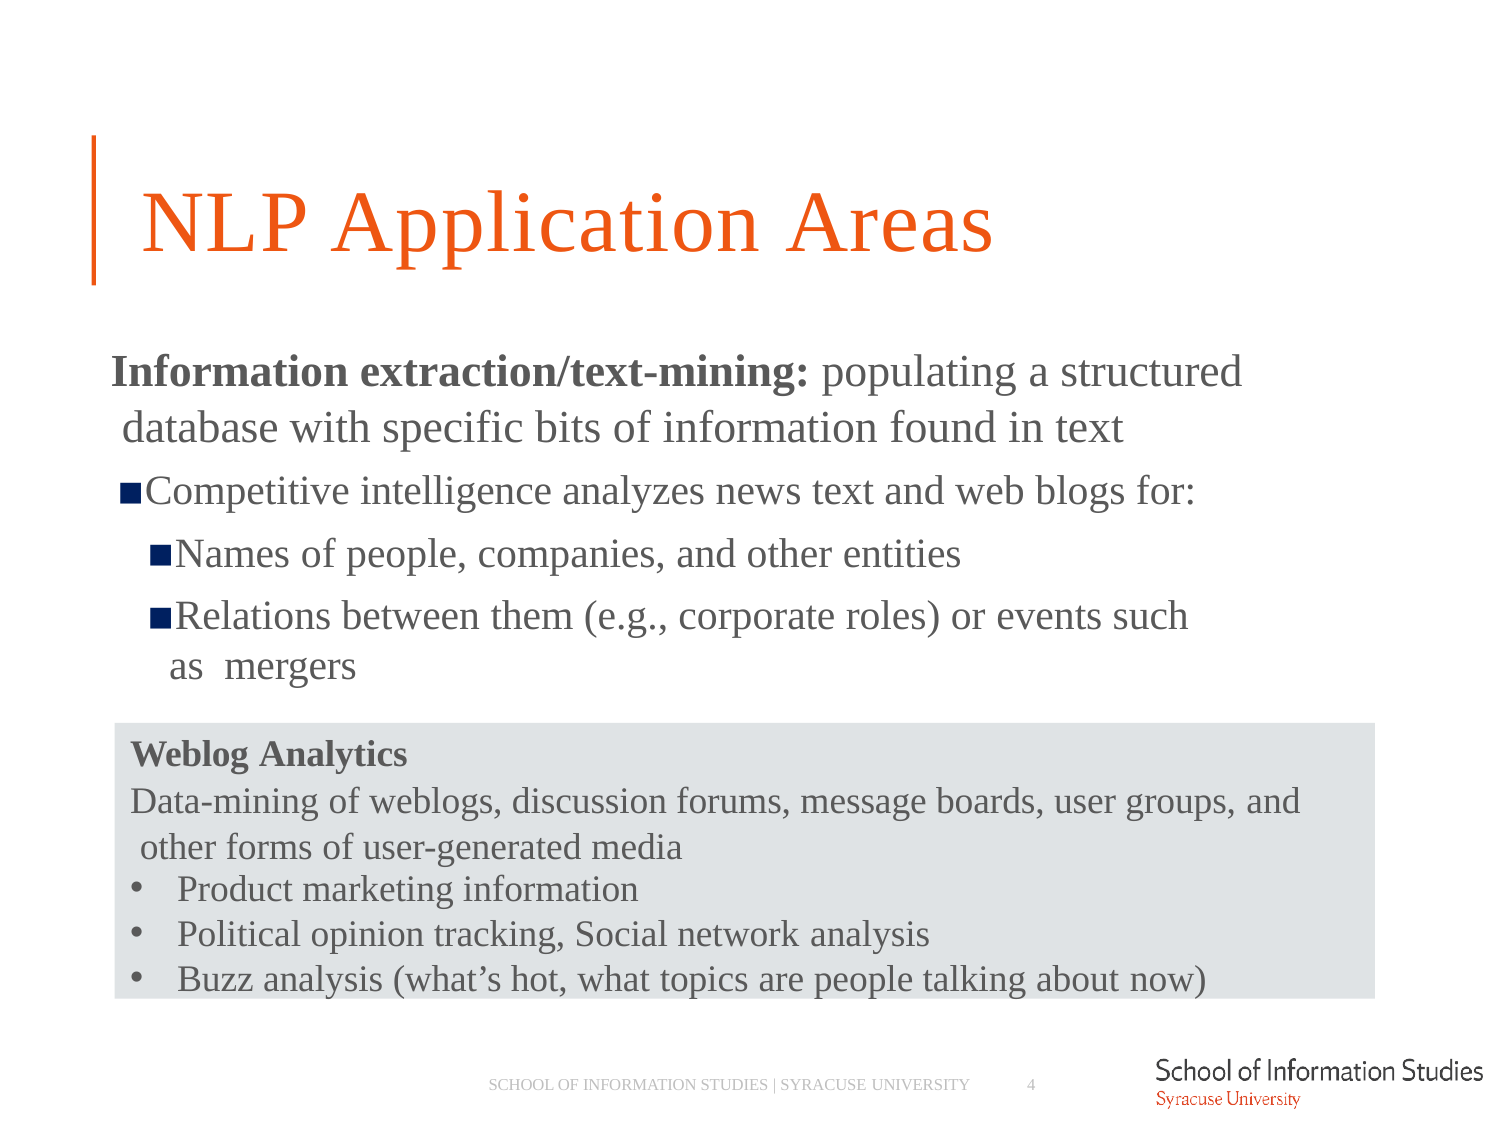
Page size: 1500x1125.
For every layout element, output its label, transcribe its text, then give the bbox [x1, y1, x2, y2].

slide_number 4 [1020, 1073, 1042, 1125]
title NLP Application Areas [138, 162, 998, 338]
picture [1156, 1058, 1483, 1109]
footer SCHOOL OF INFORMATION STUDIES | SYRACUSE UNIVERSITY [486, 1073, 979, 1125]
text_box Weblog Analytics Data-mining of weblogs, discussion forums, message boards, user groups, and other forms of user-generated media Product marketing information Political opinion tracking, Social network analysis Buzz analysis (what’s hot, what topics are people talking about now) [114, 722, 1375, 999]
text_box Information extraction/text-mining: populating a structured database with specific bits of information found in text Competitive intelligence analyzes news text and web blogs for: Names of people, companies, and other entities Relations between them (e.g., corporate roles) or events such as mergers [108, 338, 1252, 688]
